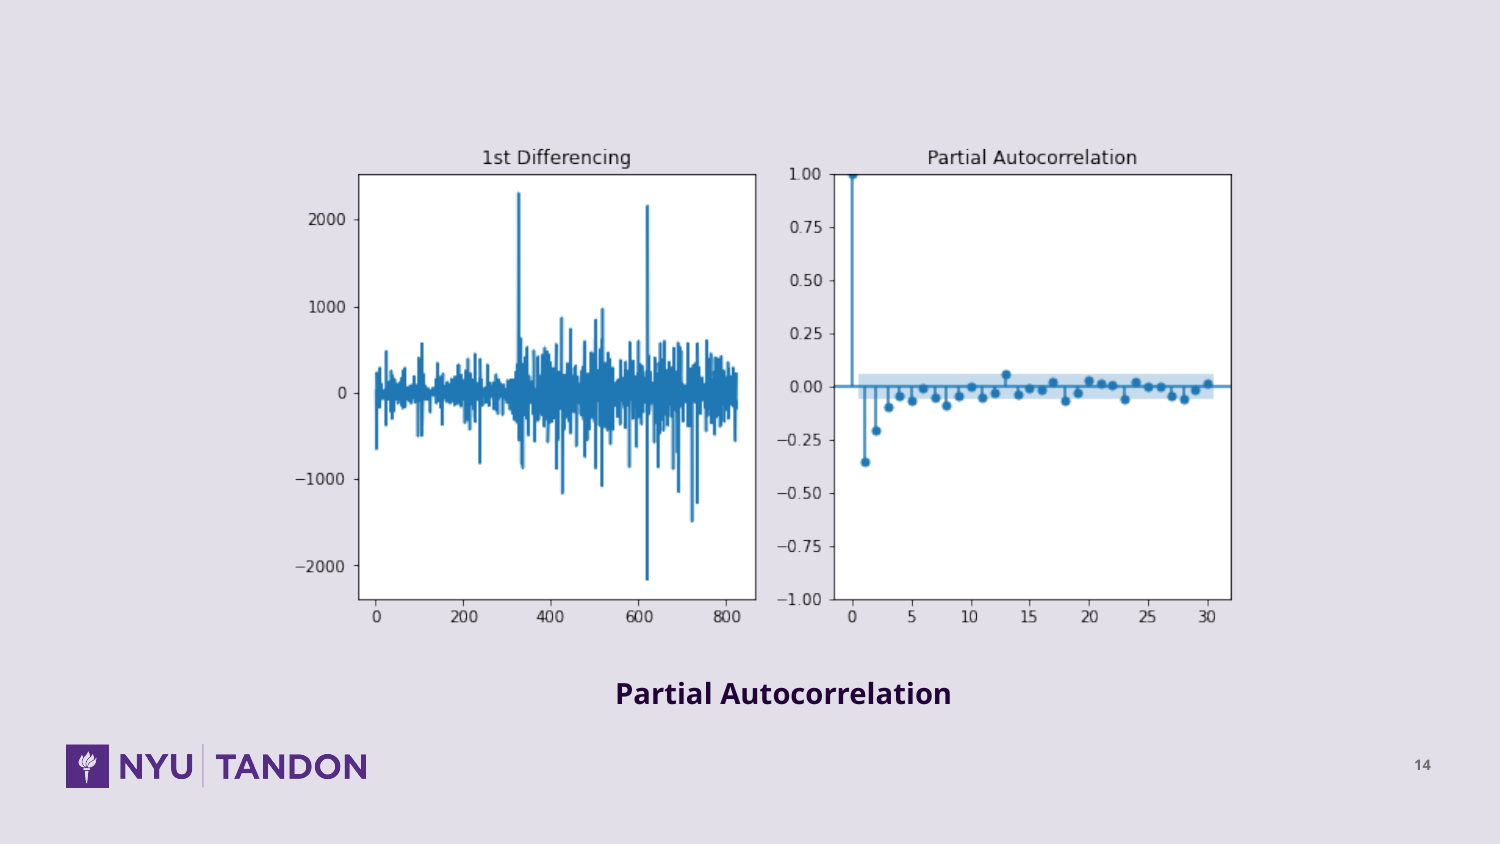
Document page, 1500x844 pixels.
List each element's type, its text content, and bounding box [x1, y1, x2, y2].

text_box Partial Autocorrelation [503, 660, 1065, 726]
picture [283, 138, 1242, 638]
picture [66, 744, 366, 788]
